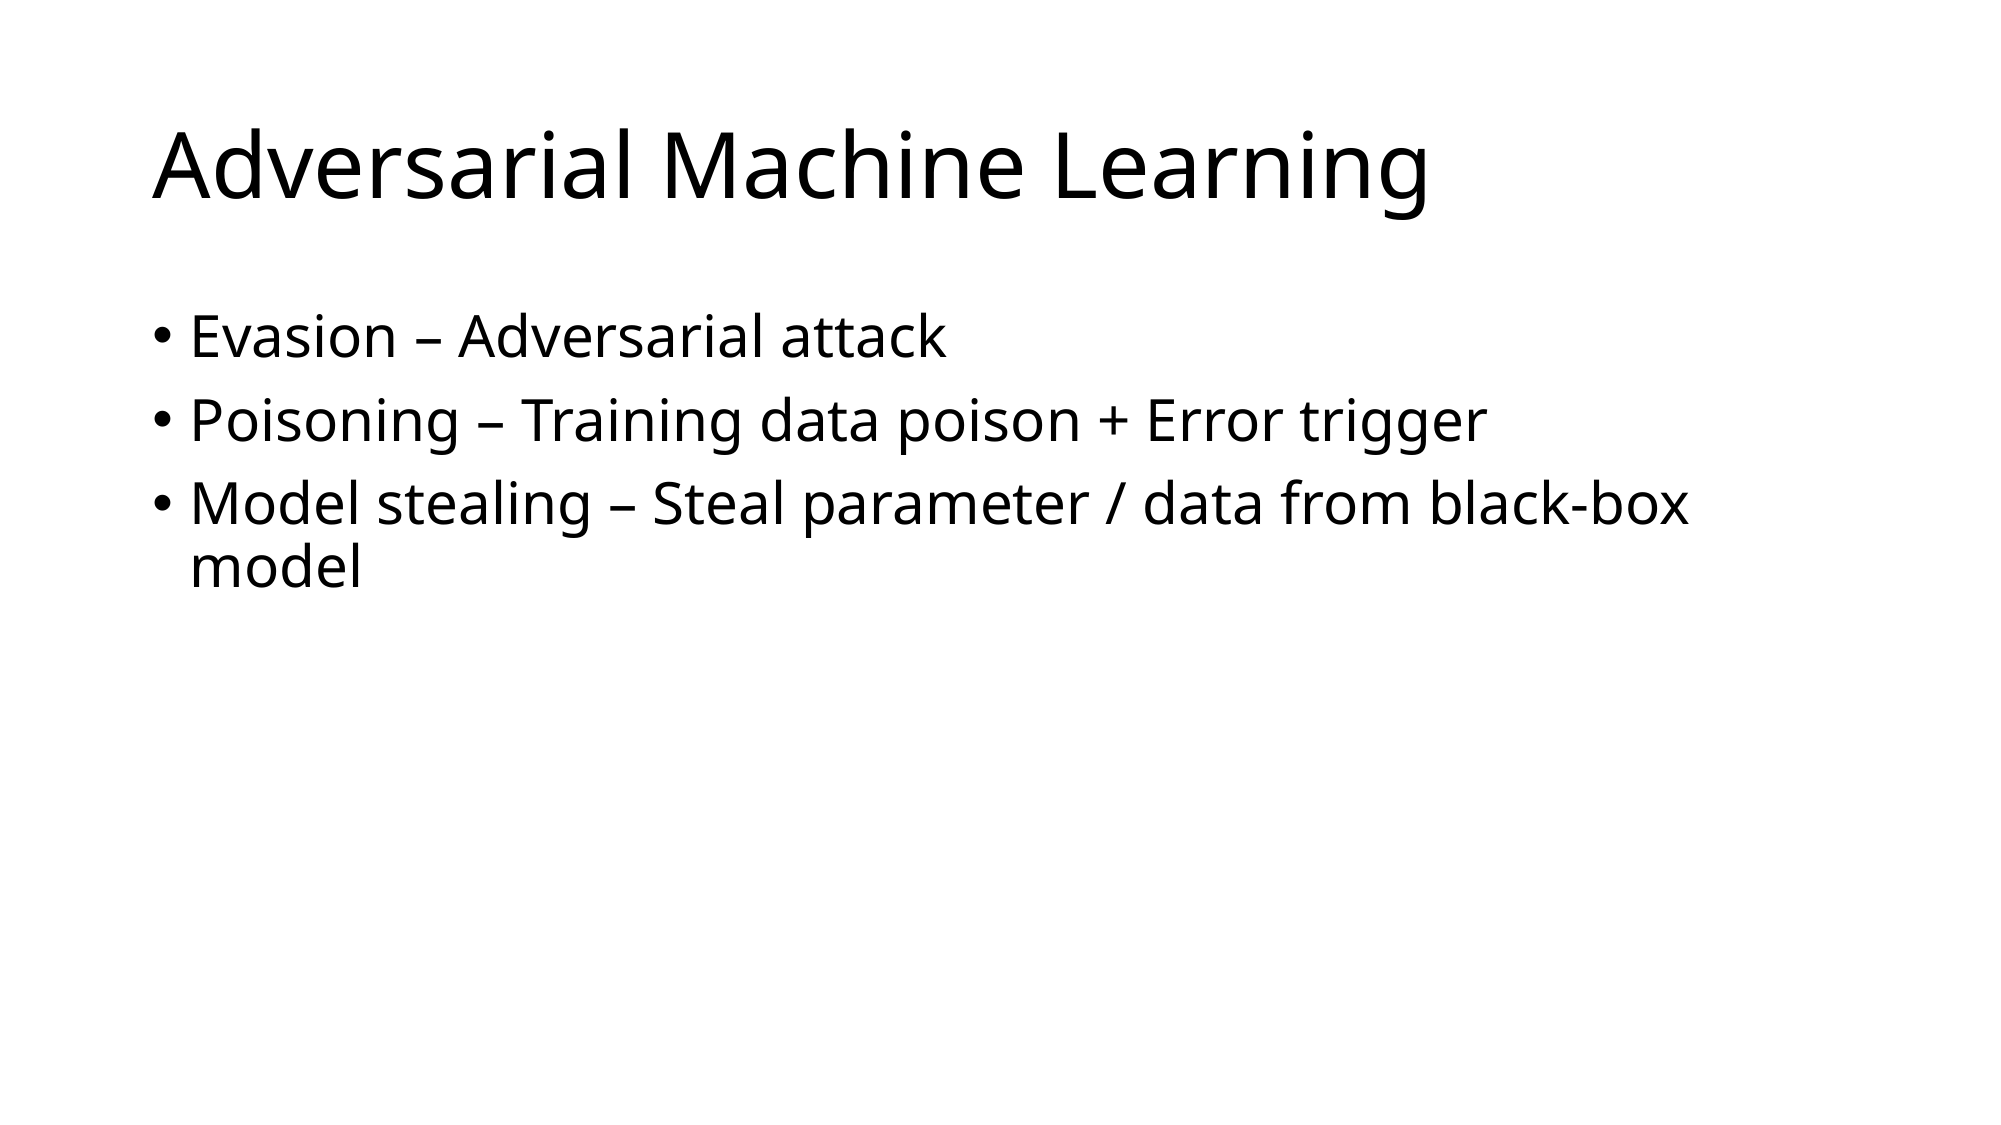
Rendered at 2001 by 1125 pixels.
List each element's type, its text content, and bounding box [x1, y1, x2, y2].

list Evasion – Adversarial attack Poisoning – Training data poison + Error trigger Model stealing – Steal parameter / data from black-box model [137, 299, 1863, 1014]
title Adversarial Machine Learning [137, 59, 1863, 278]
